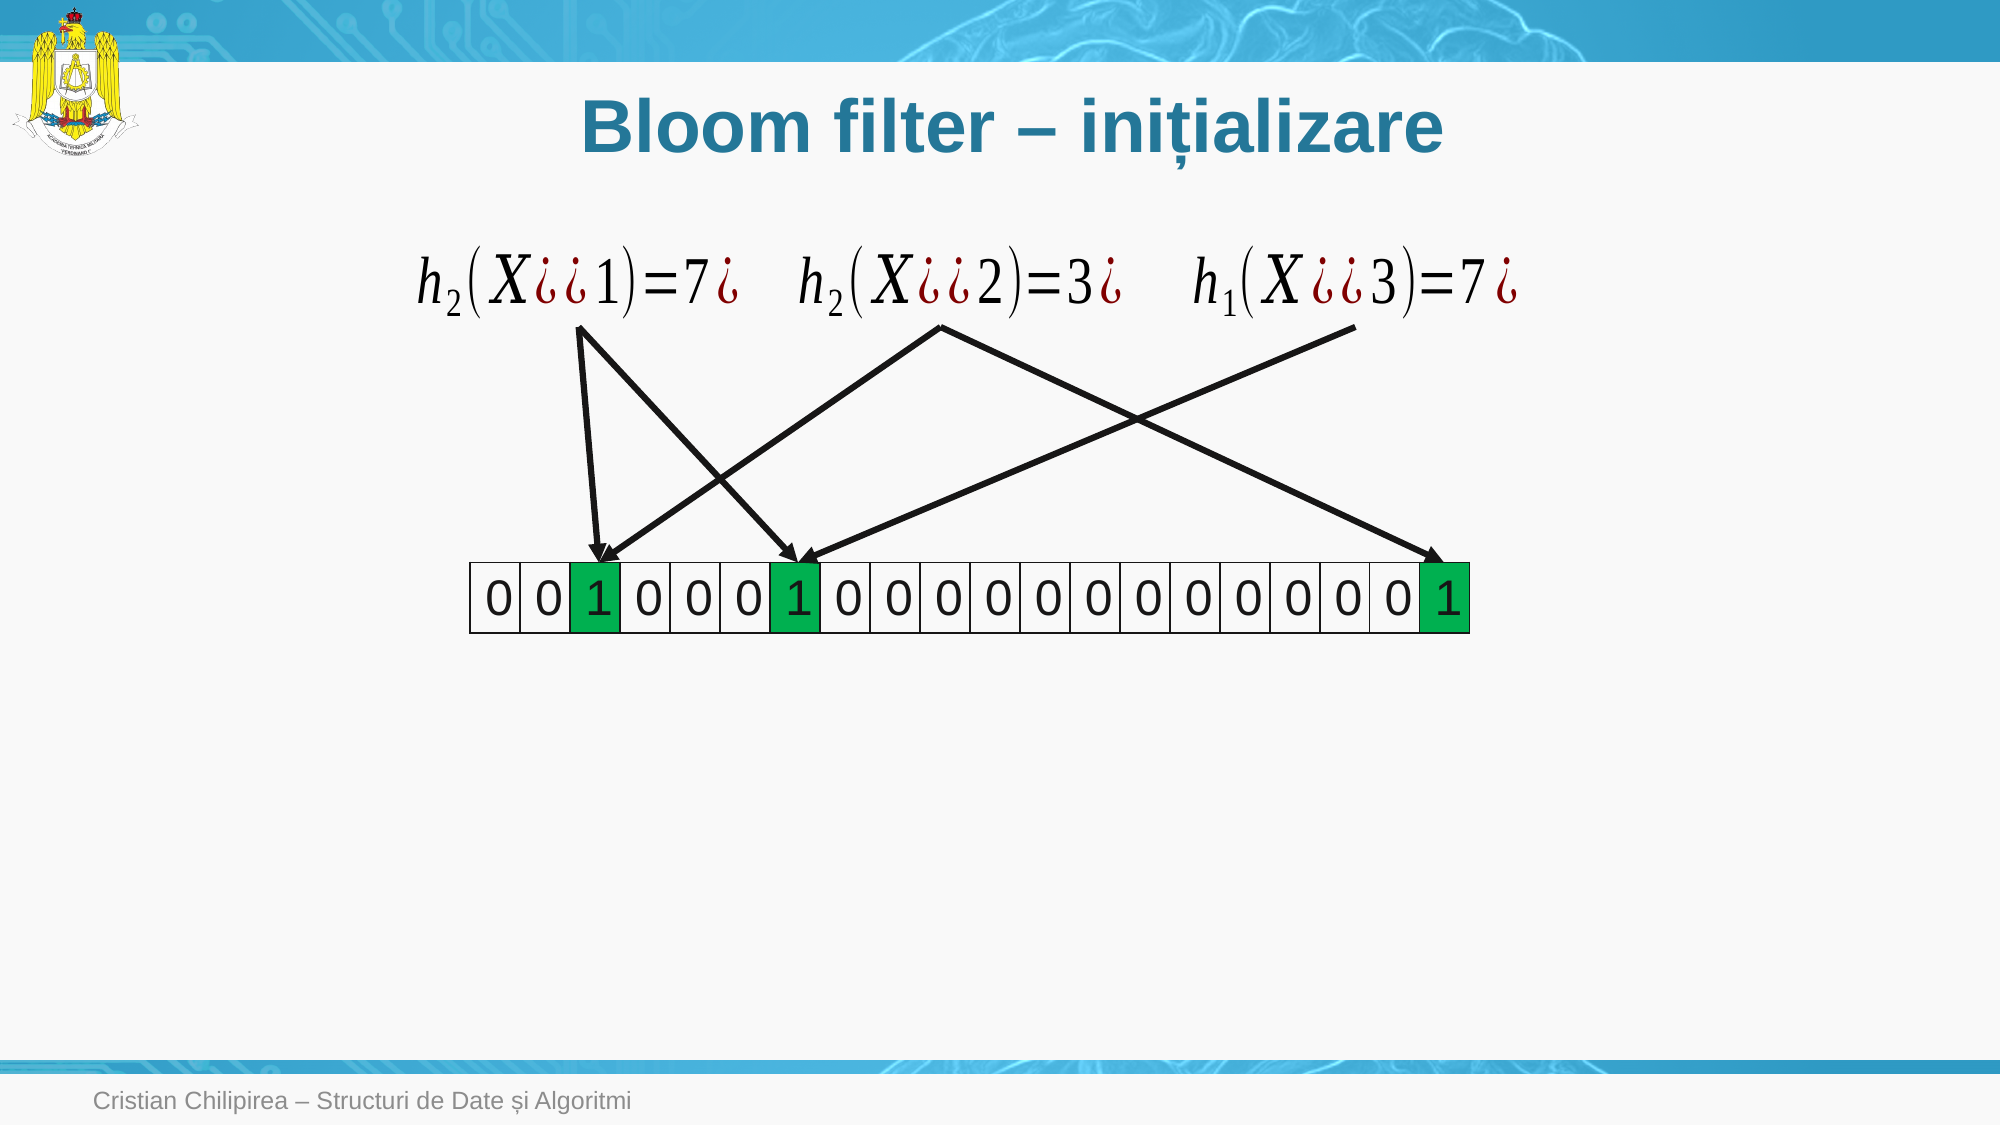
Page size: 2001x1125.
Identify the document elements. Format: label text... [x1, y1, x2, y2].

table_header 0 [1321, 563, 1369, 632]
table_header 1 [1420, 563, 1469, 632]
table_header 0 [1370, 563, 1419, 632]
table_header 0 [521, 563, 569, 632]
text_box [578, 326, 598, 563]
table_header 0 [721, 563, 769, 632]
title Bloom filter – inițializare [150, 76, 1876, 180]
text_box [797, 326, 1356, 563]
table_header 0 [621, 563, 669, 632]
table_header 0 [971, 563, 1019, 632]
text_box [1356, 326, 1444, 563]
picture [0, 1060, 2000, 1074]
table_header 1 [571, 563, 619, 632]
table_header 0 [1071, 563, 1119, 632]
footer Cristian Chilipirea – Structuri de Date și Algoritmi [77, 1073, 1338, 1125]
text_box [598, 326, 797, 563]
table_header 0 [821, 563, 869, 632]
table_header 0 [1171, 563, 1219, 632]
table_header 0 [1221, 563, 1269, 632]
table_header 0 [1121, 563, 1169, 632]
table_header 0 [1021, 563, 1069, 632]
picture [0, 0, 2000, 156]
table_header 0 [1271, 563, 1319, 632]
table_header 1 [771, 563, 819, 632]
table_header 0 [471, 563, 519, 632]
table_header 0 [671, 563, 719, 632]
table_header 0 [871, 563, 919, 632]
table_header 0 [921, 563, 969, 632]
